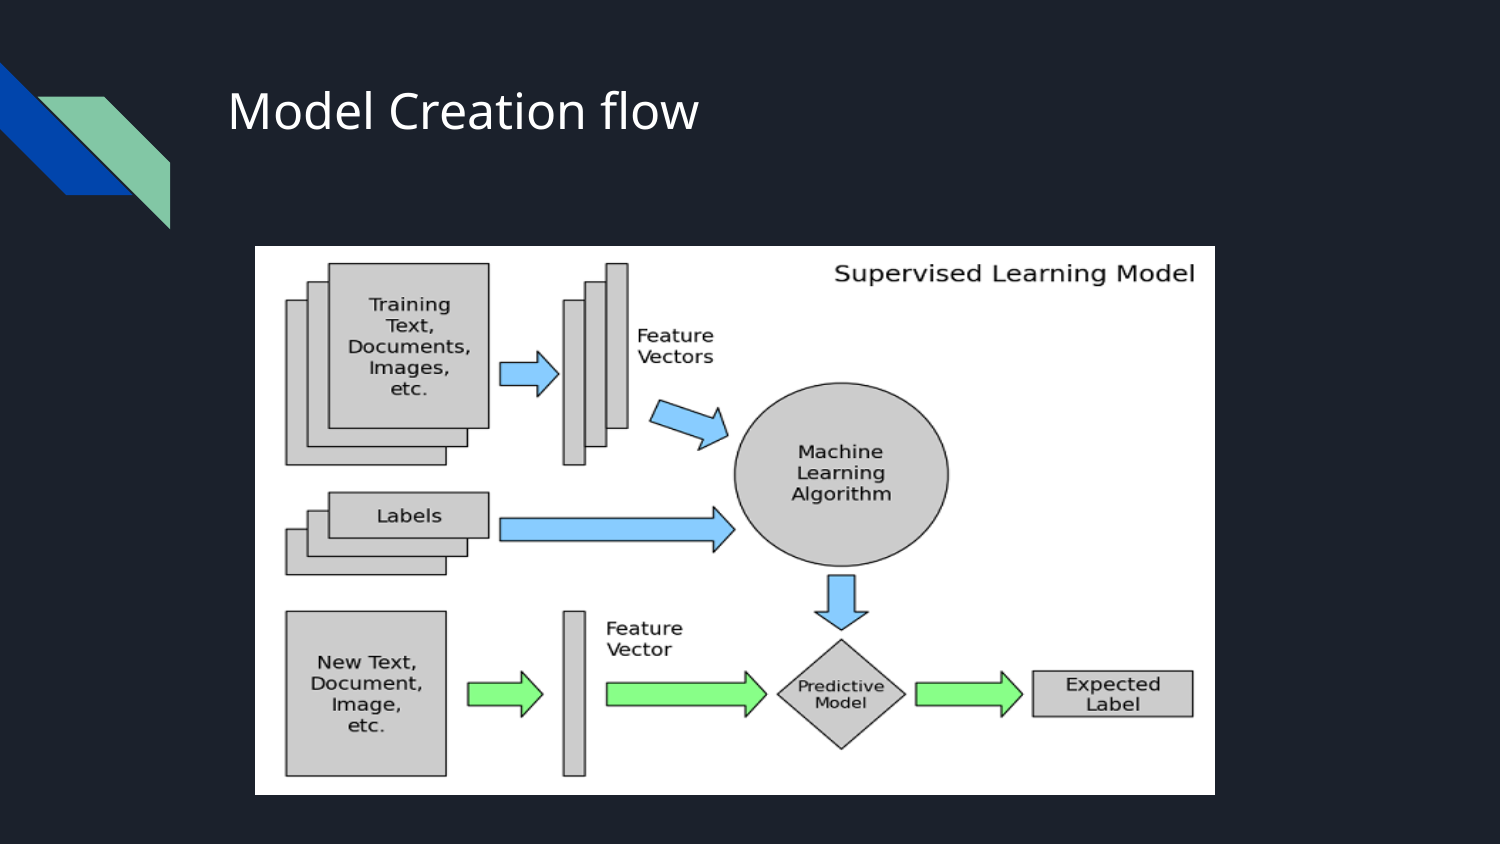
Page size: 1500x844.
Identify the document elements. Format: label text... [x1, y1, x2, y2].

picture [254, 246, 1215, 795]
title Model Creation flow [212, 64, 1368, 215]
